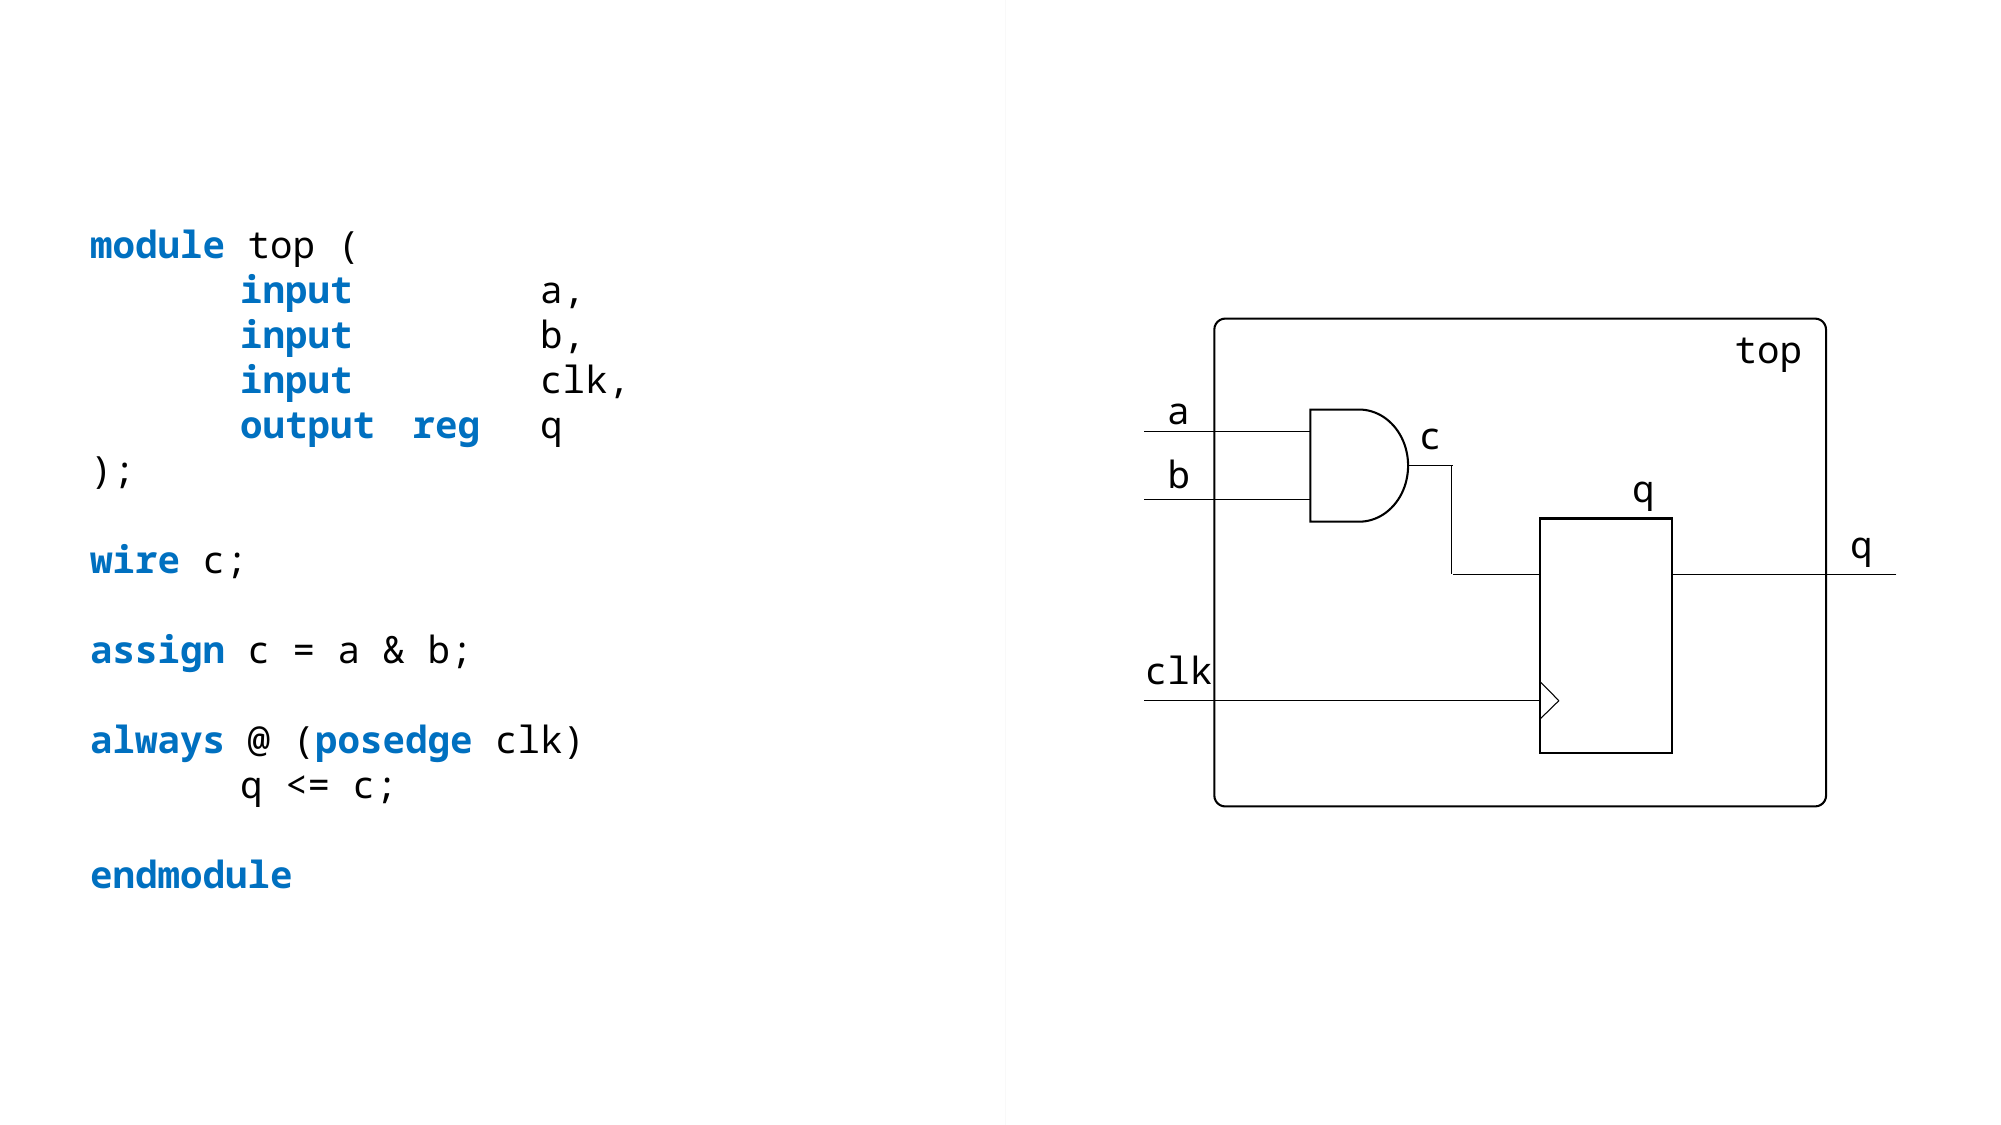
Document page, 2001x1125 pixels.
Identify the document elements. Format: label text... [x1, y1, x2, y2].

text_box b [1152, 500, 1206, 504]
text_box [1213, 317, 1828, 574]
text_box [1309, 408, 1410, 523]
text_box top [1719, 318, 1817, 379]
text_box clk [1129, 639, 1228, 700]
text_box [1539, 700, 1559, 720]
text_box a [1152, 379, 1205, 431]
text_box q [1617, 457, 1670, 518]
text_box q [1835, 513, 1888, 574]
text_box b [1152, 443, 1206, 499]
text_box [1540, 681, 1559, 700]
text_box a [1152, 432, 1205, 439]
text_box c [1404, 404, 1457, 465]
text_box module top ( input a, input b, input clk, output reg q ); wire c; assign c = a & b; always @ (posedge clk) q <= c; endmodule [75, 214, 1000, 904]
text_box [1213, 466, 1539, 700]
text_box [1213, 575, 1828, 808]
text_box [1539, 517, 1673, 754]
